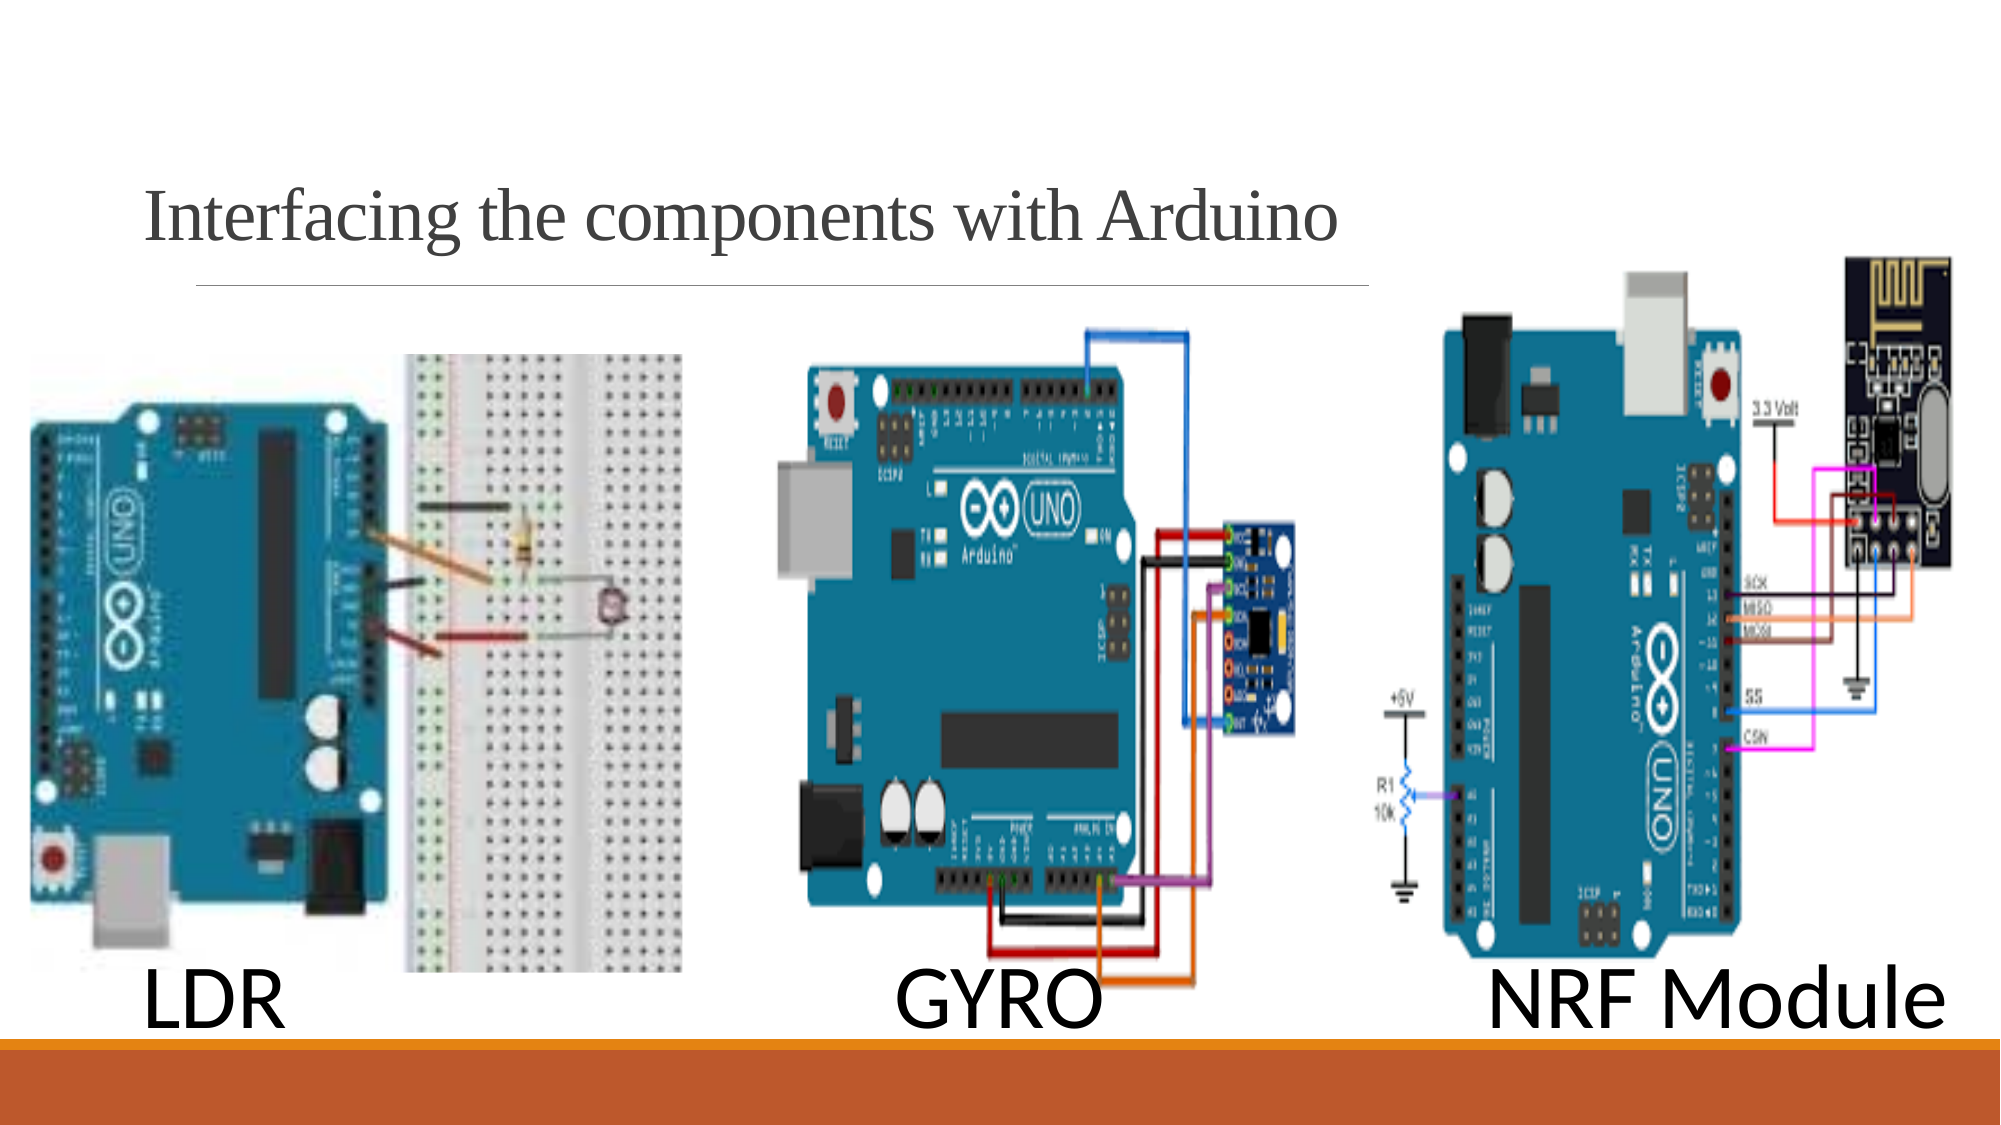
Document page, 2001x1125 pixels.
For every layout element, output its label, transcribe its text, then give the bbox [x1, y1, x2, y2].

text_box NRF Module [1471, 965, 1964, 1054]
text_box GYRO [879, 1023, 1121, 1054]
picture [768, 325, 1308, 1014]
picture [1368, 251, 1956, 963]
text_box LDR [86, 1000, 387, 1054]
picture [31, 336, 682, 991]
title Interfacing the components with Arduino [128, 24, 1779, 262]
